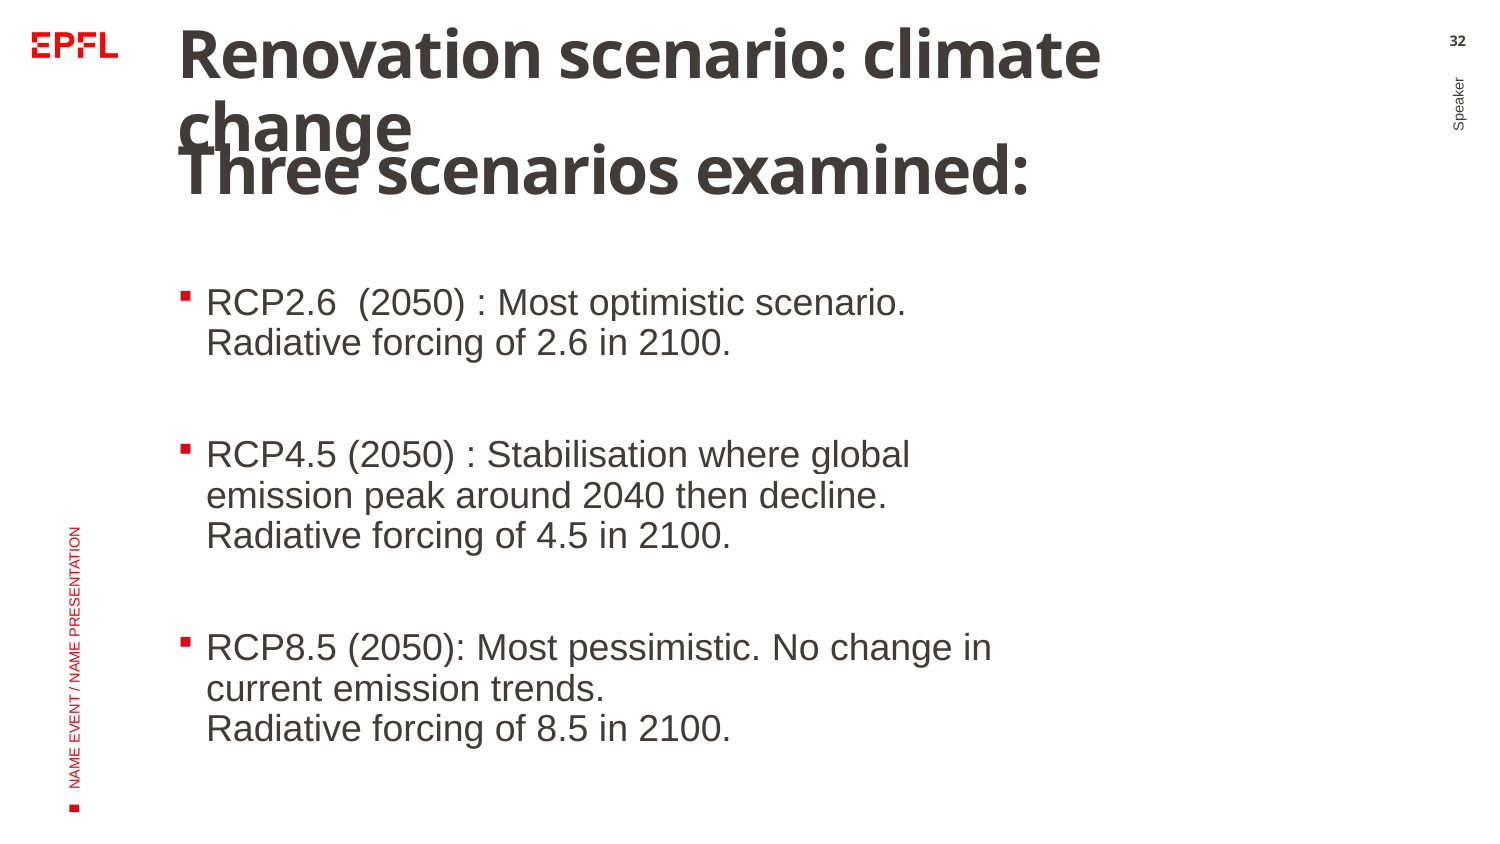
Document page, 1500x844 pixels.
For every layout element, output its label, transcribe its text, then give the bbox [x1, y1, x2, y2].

title Renovation scenario: climate change [148, 21, 1196, 109]
list RCP2.6 (2050) : Most optimistic scenario. Radiative forcing of 2.6 in 2100. RCP4.5 (2050) : Stabilisation where global emission peak around 2040 then decline. Radiative forcing of 4.5 in 2100. RCP8.5 (2050): Most pessimistic. No change in current emission trends. Radiative forcing of 8.5 in 2100. [148, 275, 1027, 805]
footer Speaker [1415, 59, 1500, 641]
slide_number NAME EVENT / NAME PRESENTATION [0, 256, 149, 805]
picture [21, 21, 129, 69]
text_box Three scenarios examined: [148, 137, 1196, 224]
slide_number 32 [1415, 32, 1500, 59]
